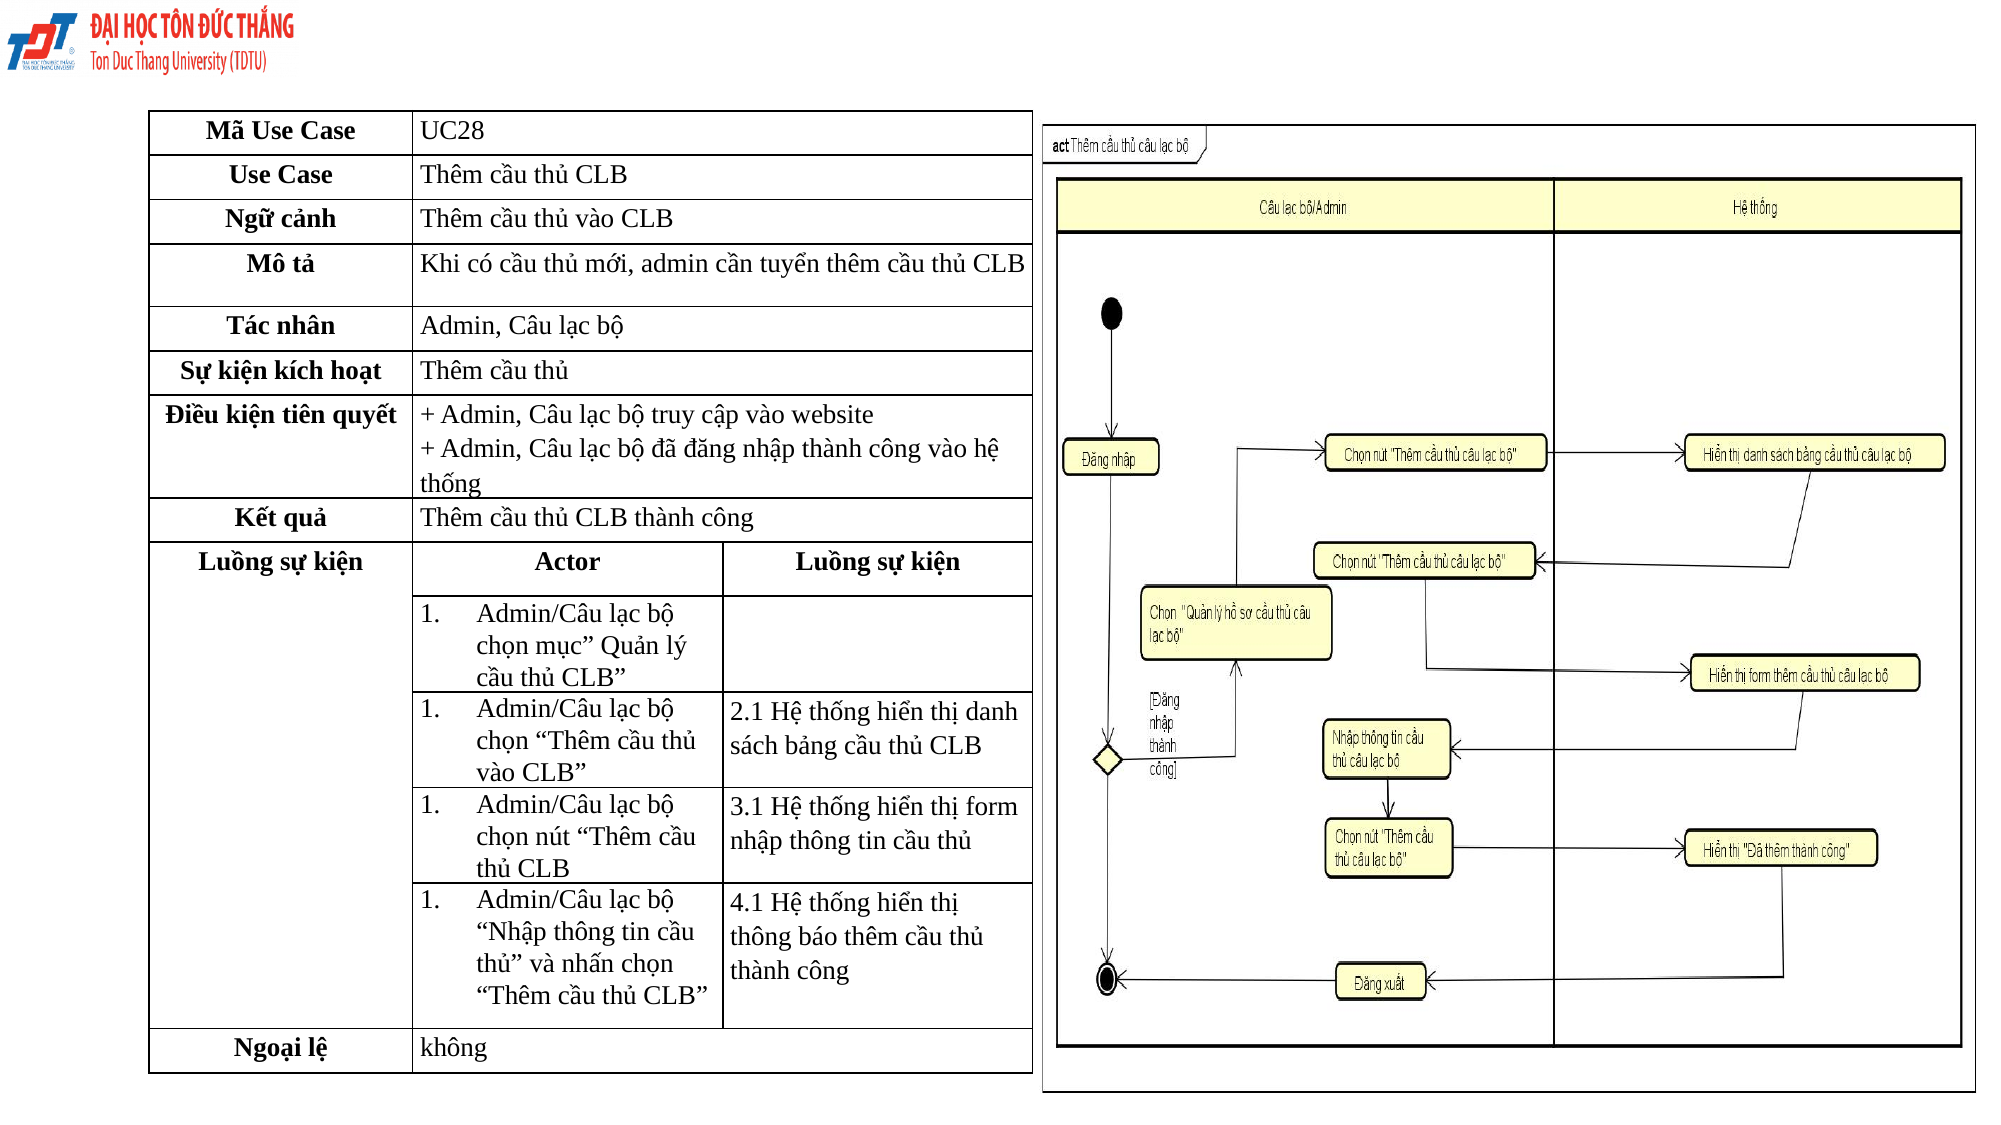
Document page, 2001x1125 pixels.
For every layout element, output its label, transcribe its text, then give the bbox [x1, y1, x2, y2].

table_cell Admin/Câu lạc bộ chọn mục” Quản lý cầu thủ CLB” [413, 597, 722, 691]
table_cell Ngoại lệ [150, 1029, 412, 1072]
table_header Mã Use Case [150, 112, 412, 154]
table_cell Thêm cầu thủ CLB thành công [413, 499, 1032, 541]
table_cell Admin/Câu lạc bộ chọn nút “Thêm cầu thủ CLB [413, 788, 722, 882]
picture [0, 0, 299, 78]
table_cell Admin, Câu lạc bộ [413, 307, 1032, 350]
table_cell 4.1 Hệ thống hiển thị thông báo thêm cầu thủ thành công [724, 884, 1032, 1028]
table_cell Điều kiện tiên quyết [150, 396, 412, 497]
table_cell Kết quả [150, 499, 412, 541]
table_cell Sự kiện kích hoạt [150, 352, 412, 394]
table_cell Ngữ cảnh [150, 200, 412, 243]
table_cell Tác nhân [150, 307, 412, 350]
table_cell Admin/Câu lạc bộ chọn “Thêm cầu thủ vào CLB” [413, 693, 722, 787]
table_cell [724, 597, 1032, 691]
table_cell Admin/Câu lạc bộ “Nhập thông tin cầu thủ” và nhấn chọn “Thêm cầu thủ CLB” [413, 884, 722, 1028]
table_cell Thêm cầu thủ CLB [413, 156, 1032, 199]
table_cell 2.1 Hệ thống hiển thị danh sách bảng cầu thủ CLB [724, 693, 1032, 787]
table_cell Khi có cầu thủ mới, admin cần tuyển thêm cầu thủ CLB [413, 245, 1032, 306]
picture [1033, 110, 1984, 1108]
table_cell Luồng sự kiện [150, 543, 412, 1028]
table_cell Use Case [150, 156, 412, 199]
table_cell Thêm cầu thủ [413, 352, 1032, 394]
table_cell Actor [413, 543, 722, 595]
table_cell Luồng sự kiện [724, 543, 1032, 595]
table_cell + Admin, Câu lạc bộ truy cập vào website + Admin, Câu lạc bộ đã đăng nhập thành công vào hệ thống [413, 396, 1032, 497]
table_cell Mô tả [150, 245, 412, 306]
table_cell Thêm cầu thủ vào CLB [413, 200, 1032, 243]
table_cell không [413, 1029, 1032, 1072]
table_header UC28 [413, 112, 1032, 154]
table_cell 3.1 Hệ thống hiển thị form nhập thông tin cầu thủ [724, 788, 1032, 882]
